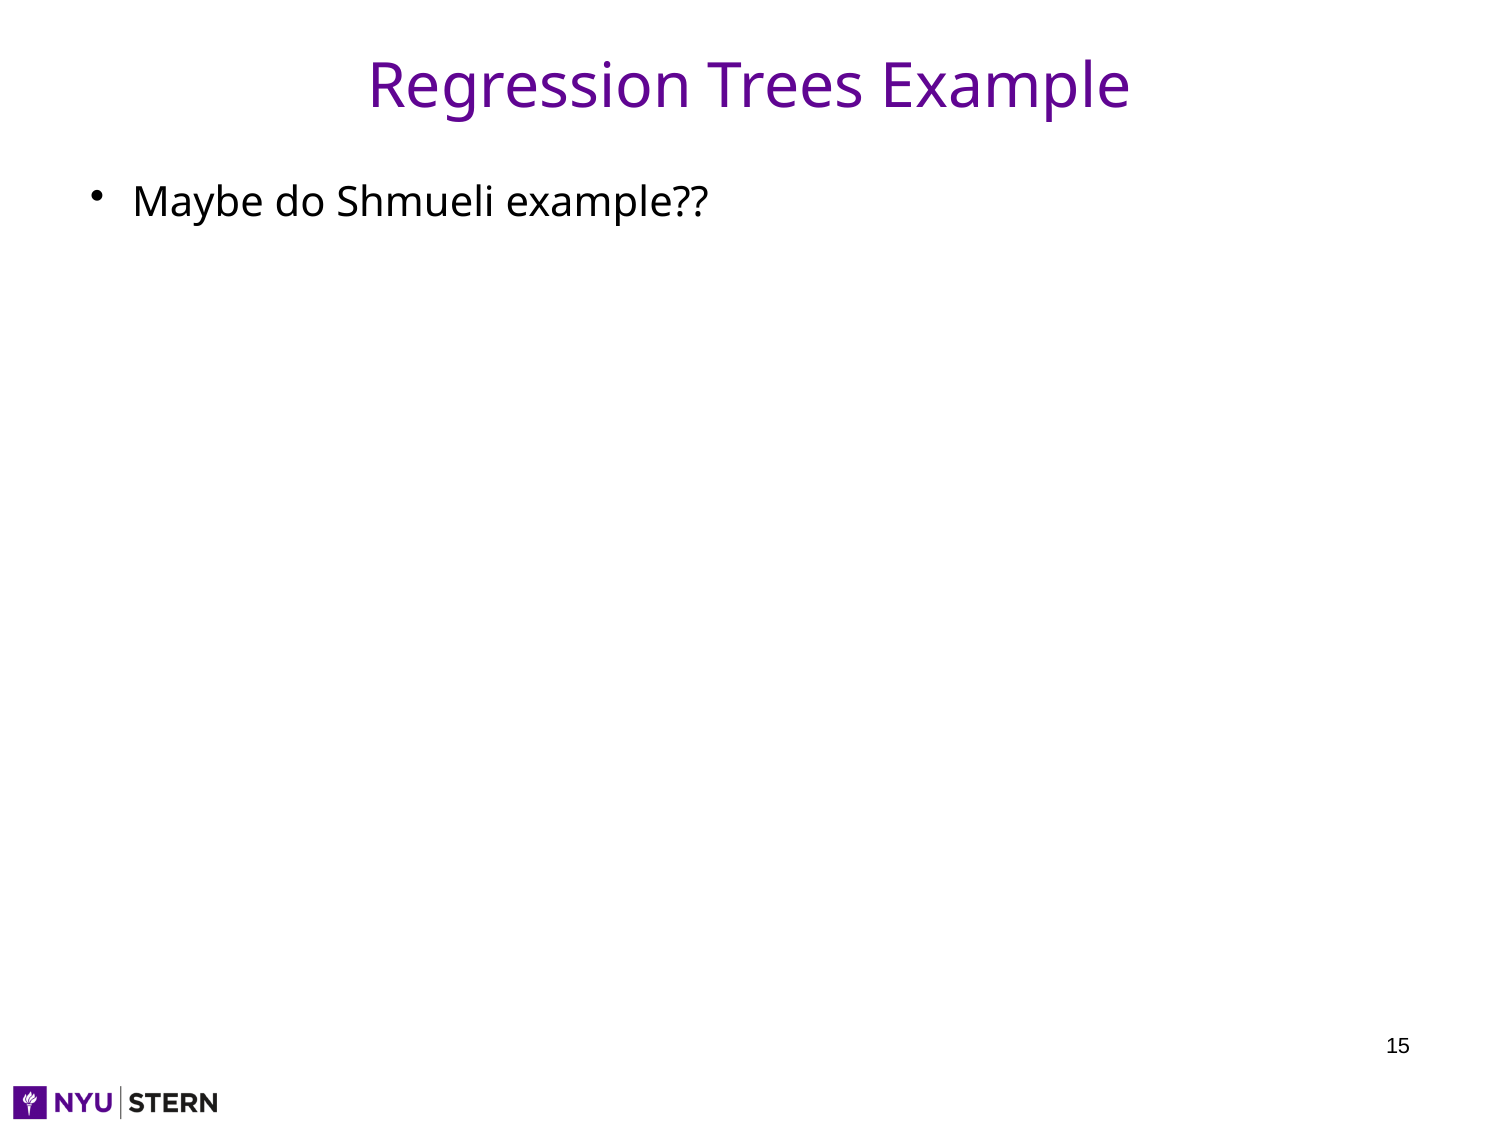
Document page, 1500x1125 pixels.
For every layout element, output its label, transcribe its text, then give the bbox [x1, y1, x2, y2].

list Maybe do Shmueli example?? [75, 167, 1425, 958]
slide_number 15 [1074, 1024, 1426, 1103]
picture [0, 1038, 230, 1125]
title Regression Trees Example [75, 22, 1425, 142]
